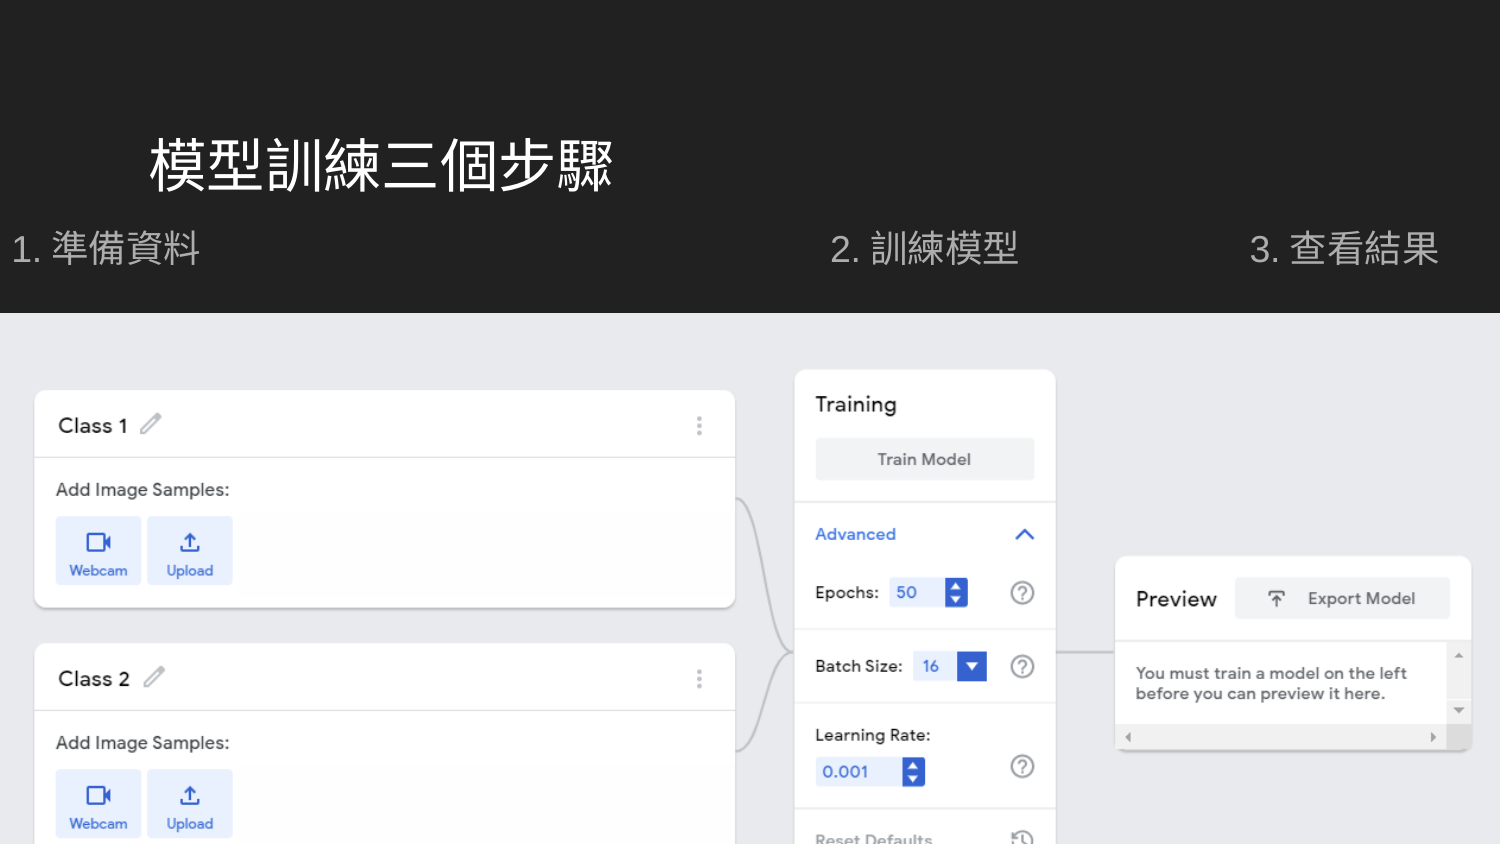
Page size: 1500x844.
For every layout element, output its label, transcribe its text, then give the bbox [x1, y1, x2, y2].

picture [0, 312, 1500, 844]
title 模型訓練三個步驟 [137, 59, 1500, 224]
list 1.準備資料 2.訓練模型 3.查看結果 [0, 224, 1500, 312]
